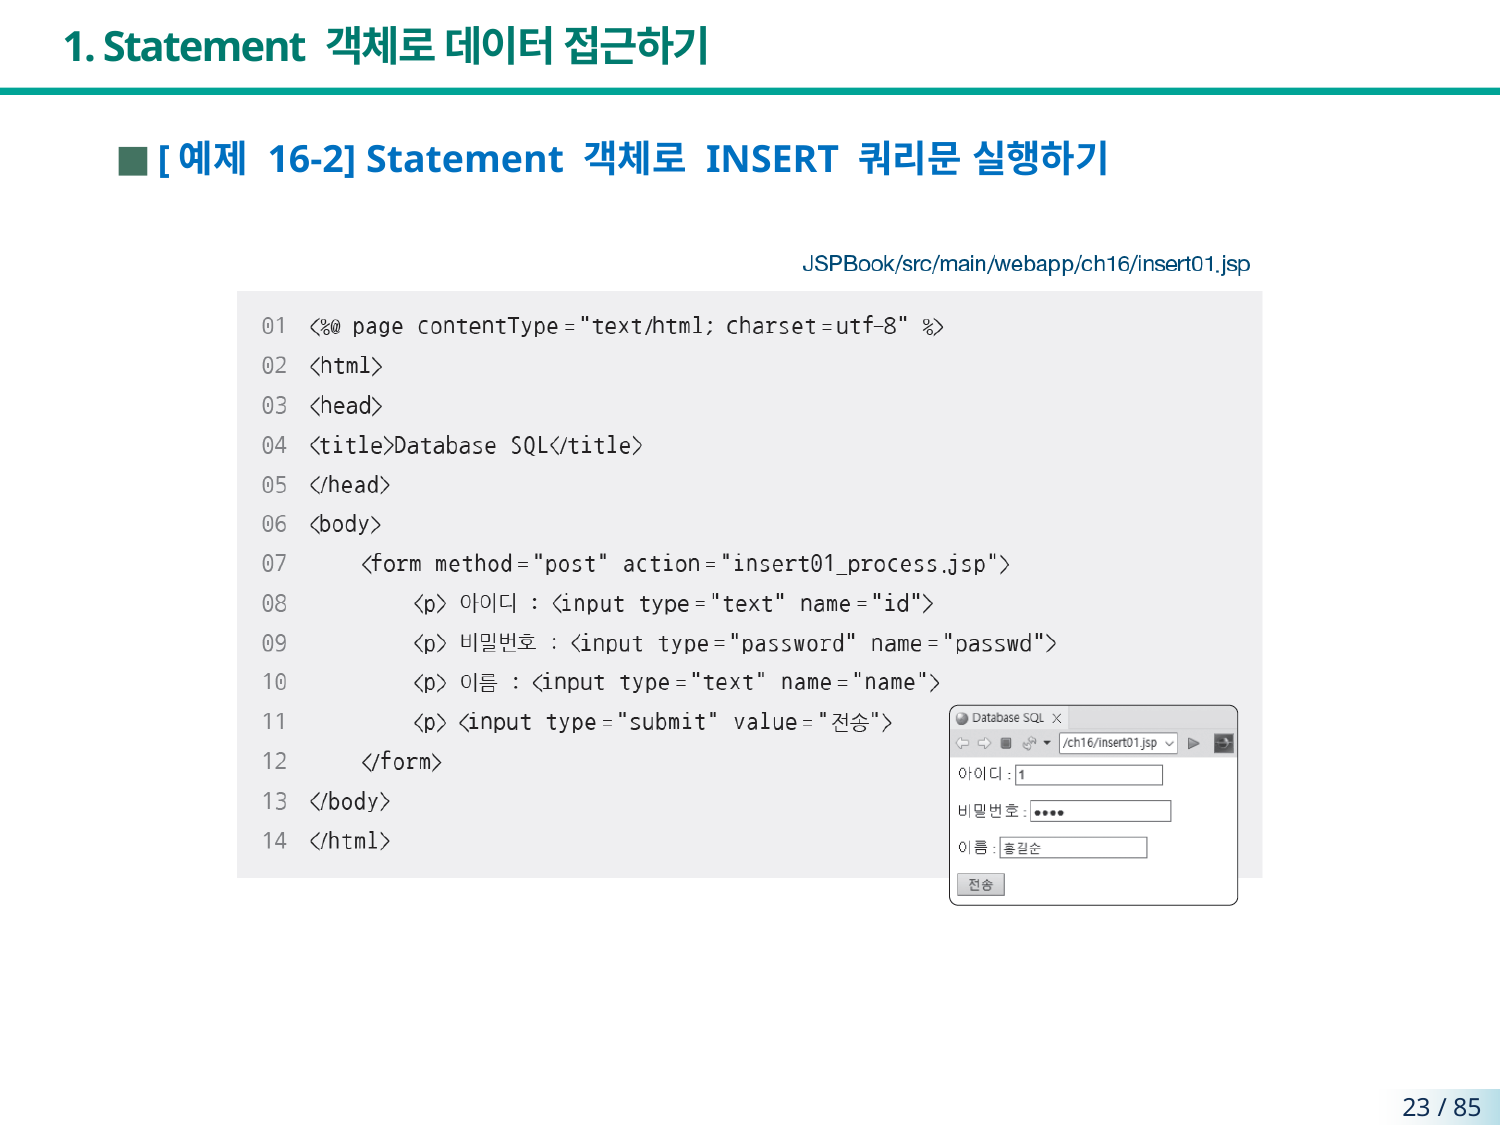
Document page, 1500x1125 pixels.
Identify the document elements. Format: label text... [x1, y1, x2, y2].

picture [237, 246, 1263, 910]
list [예제 16-2] Statement 객체로 INSERT 쿼리문 실행하기 [100, 127, 1459, 1050]
title 1. Statement 객체로 데이터 접근하기 [47, 5, 1325, 84]
